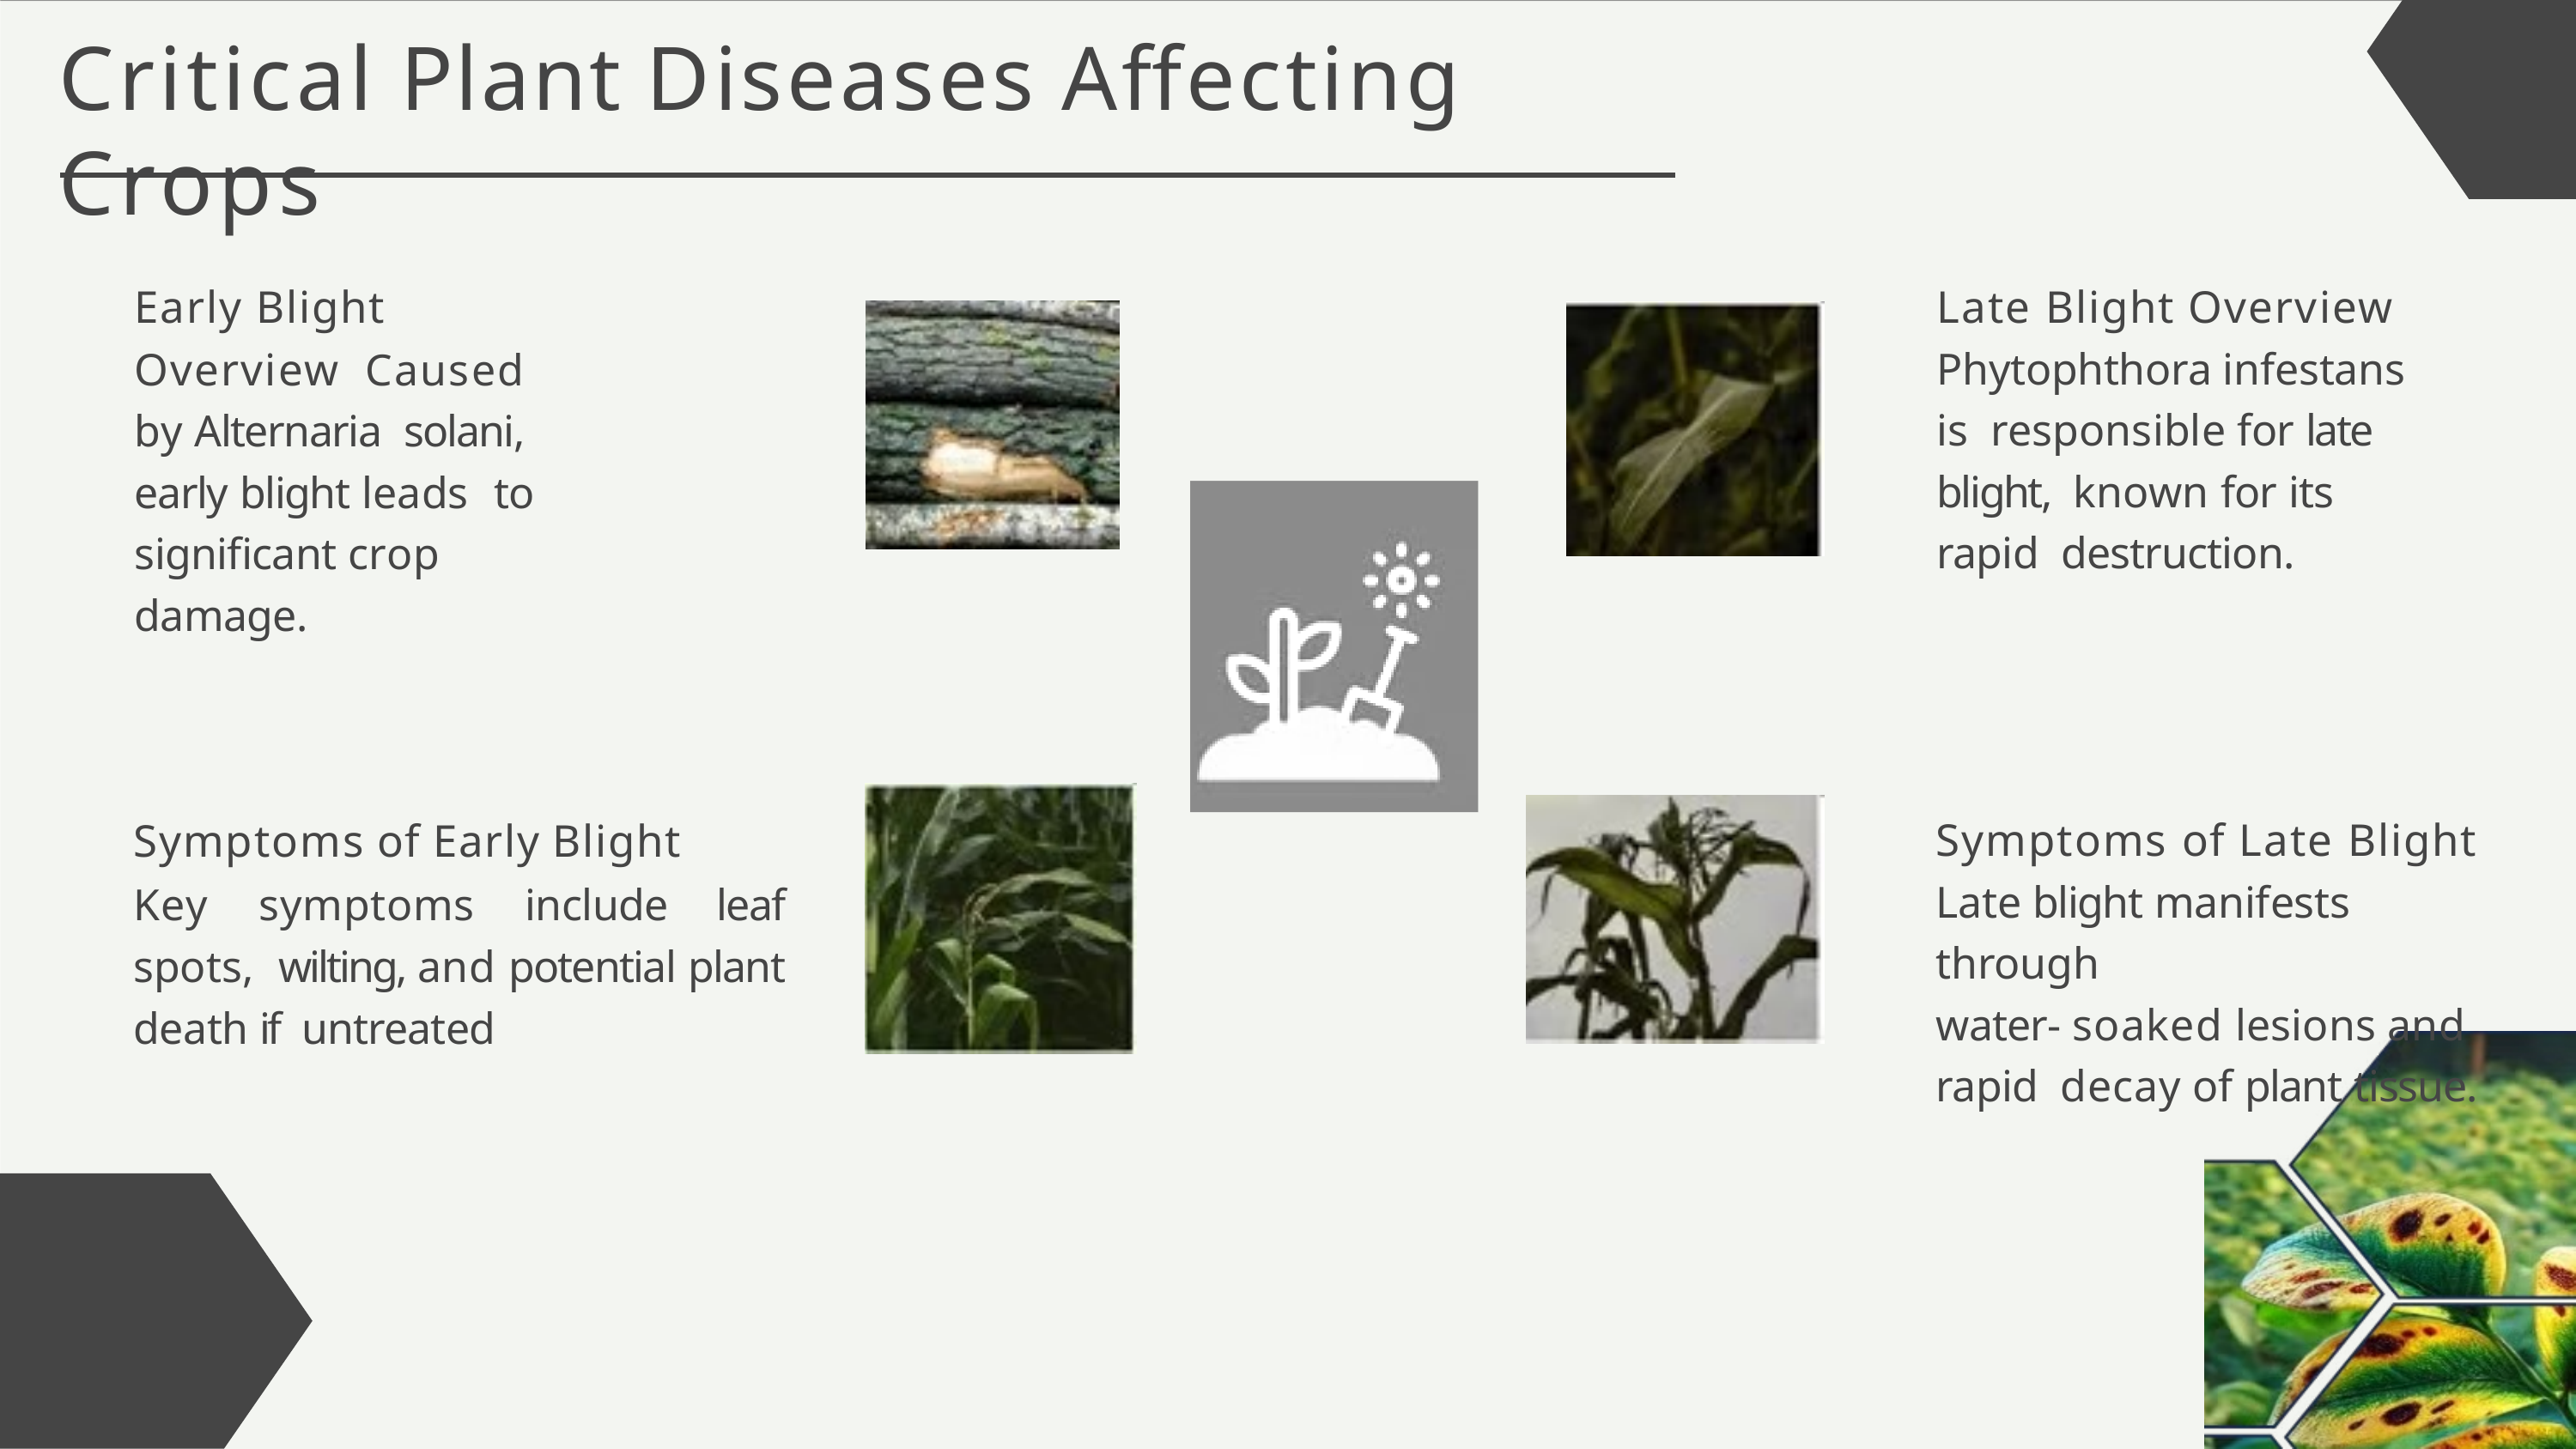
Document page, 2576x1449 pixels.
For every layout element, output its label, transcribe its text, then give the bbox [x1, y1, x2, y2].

picture [0, 0, 2576, 1449]
text_box Early Blight Overview Caused by Alternaria solani, early blight leads to significant crop damage. [132, 268, 587, 640]
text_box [865, 300, 1479, 1055]
title Critical Plant Diseases Affecting Crops [57, 20, 1654, 264]
text_box Symptoms of Late Blight Late blight manifests through water- soaked lesions and rapid decay of plant tissue. [1934, 801, 2552, 1111]
text_box Late Blight Overview Phytophthora infestans is responsible for late blight, known for its rapid destruction. [1935, 268, 2430, 578]
text_box [0, 1173, 313, 1449]
text_box Symptoms of Early Blight Key symptoms include leaf spots, wilting, and potential plant death if untreated [131, 802, 786, 1053]
text_box [2366, 0, 2576, 199]
